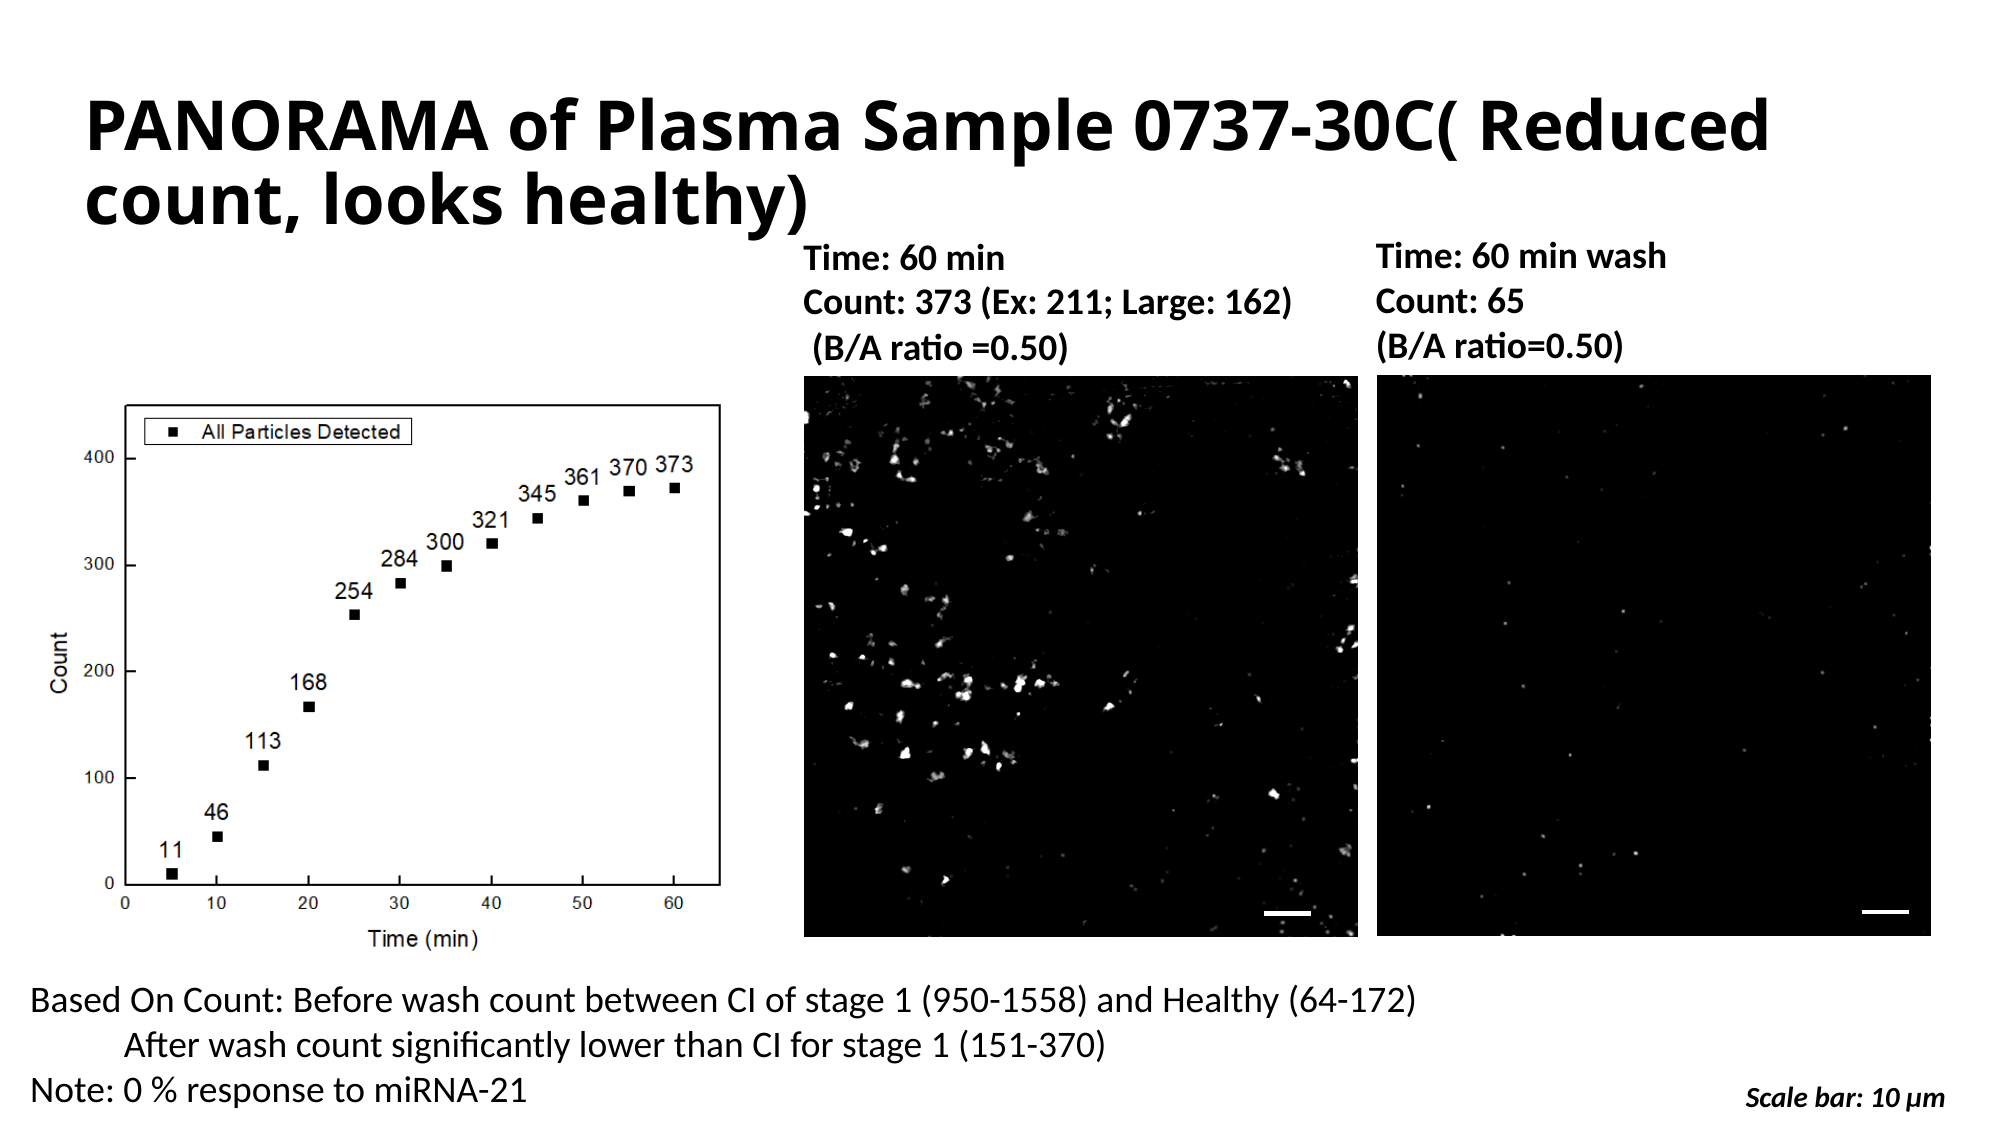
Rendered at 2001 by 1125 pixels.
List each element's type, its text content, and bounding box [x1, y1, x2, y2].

picture [37, 393, 736, 966]
text_box PANORAMA of Plasma Sample 0737-30C( Reduced count, looks healthy) [70, 82, 2000, 249]
text_box Scale bar: 10 µm [1833, 1070, 2000, 1121]
picture [804, 376, 1359, 937]
text_box Time: 60 min Count: 373 (Ex: 211; Large: 162) (B/A ratio =0.50) [788, 225, 1312, 375]
picture [1377, 375, 1931, 937]
text_box Time: 60 min wash Count: 65 (B/A ratio=0.50) [1361, 223, 1862, 509]
text_box Based On Count: Before wash count between CI of stage 1 (950-1558) and Healthy (64-172) After wash count significantly lower than CI for stage 1 (151-370) Note: 0 % response to miRNA-21 [15, 967, 1833, 1125]
